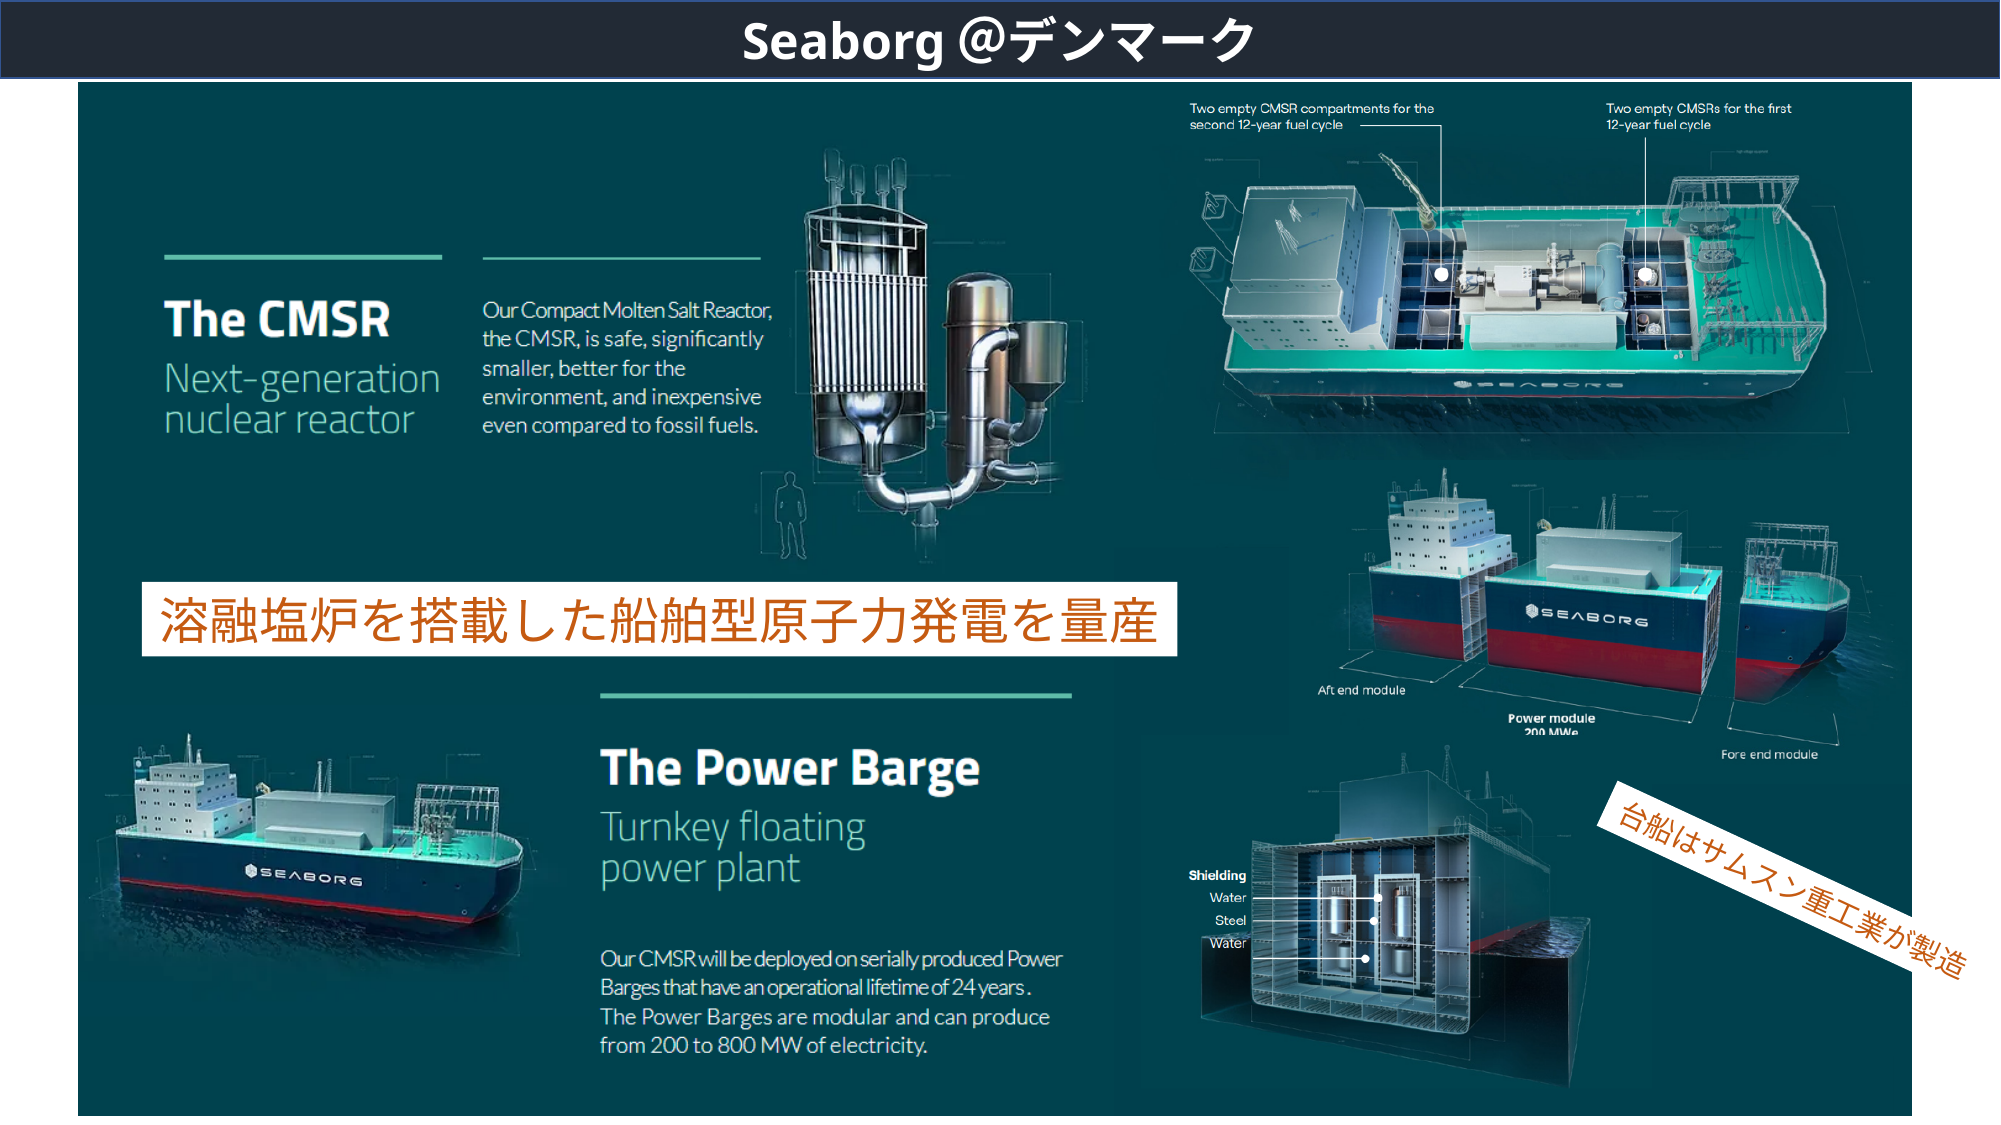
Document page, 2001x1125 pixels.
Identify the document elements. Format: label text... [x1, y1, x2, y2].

text_box Seaborg＠デンマーク [0, 0, 2000, 79]
text_box 台船はサムスン重工業が製造 [1912, 917, 1990, 999]
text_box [78, 82, 1912, 1116]
